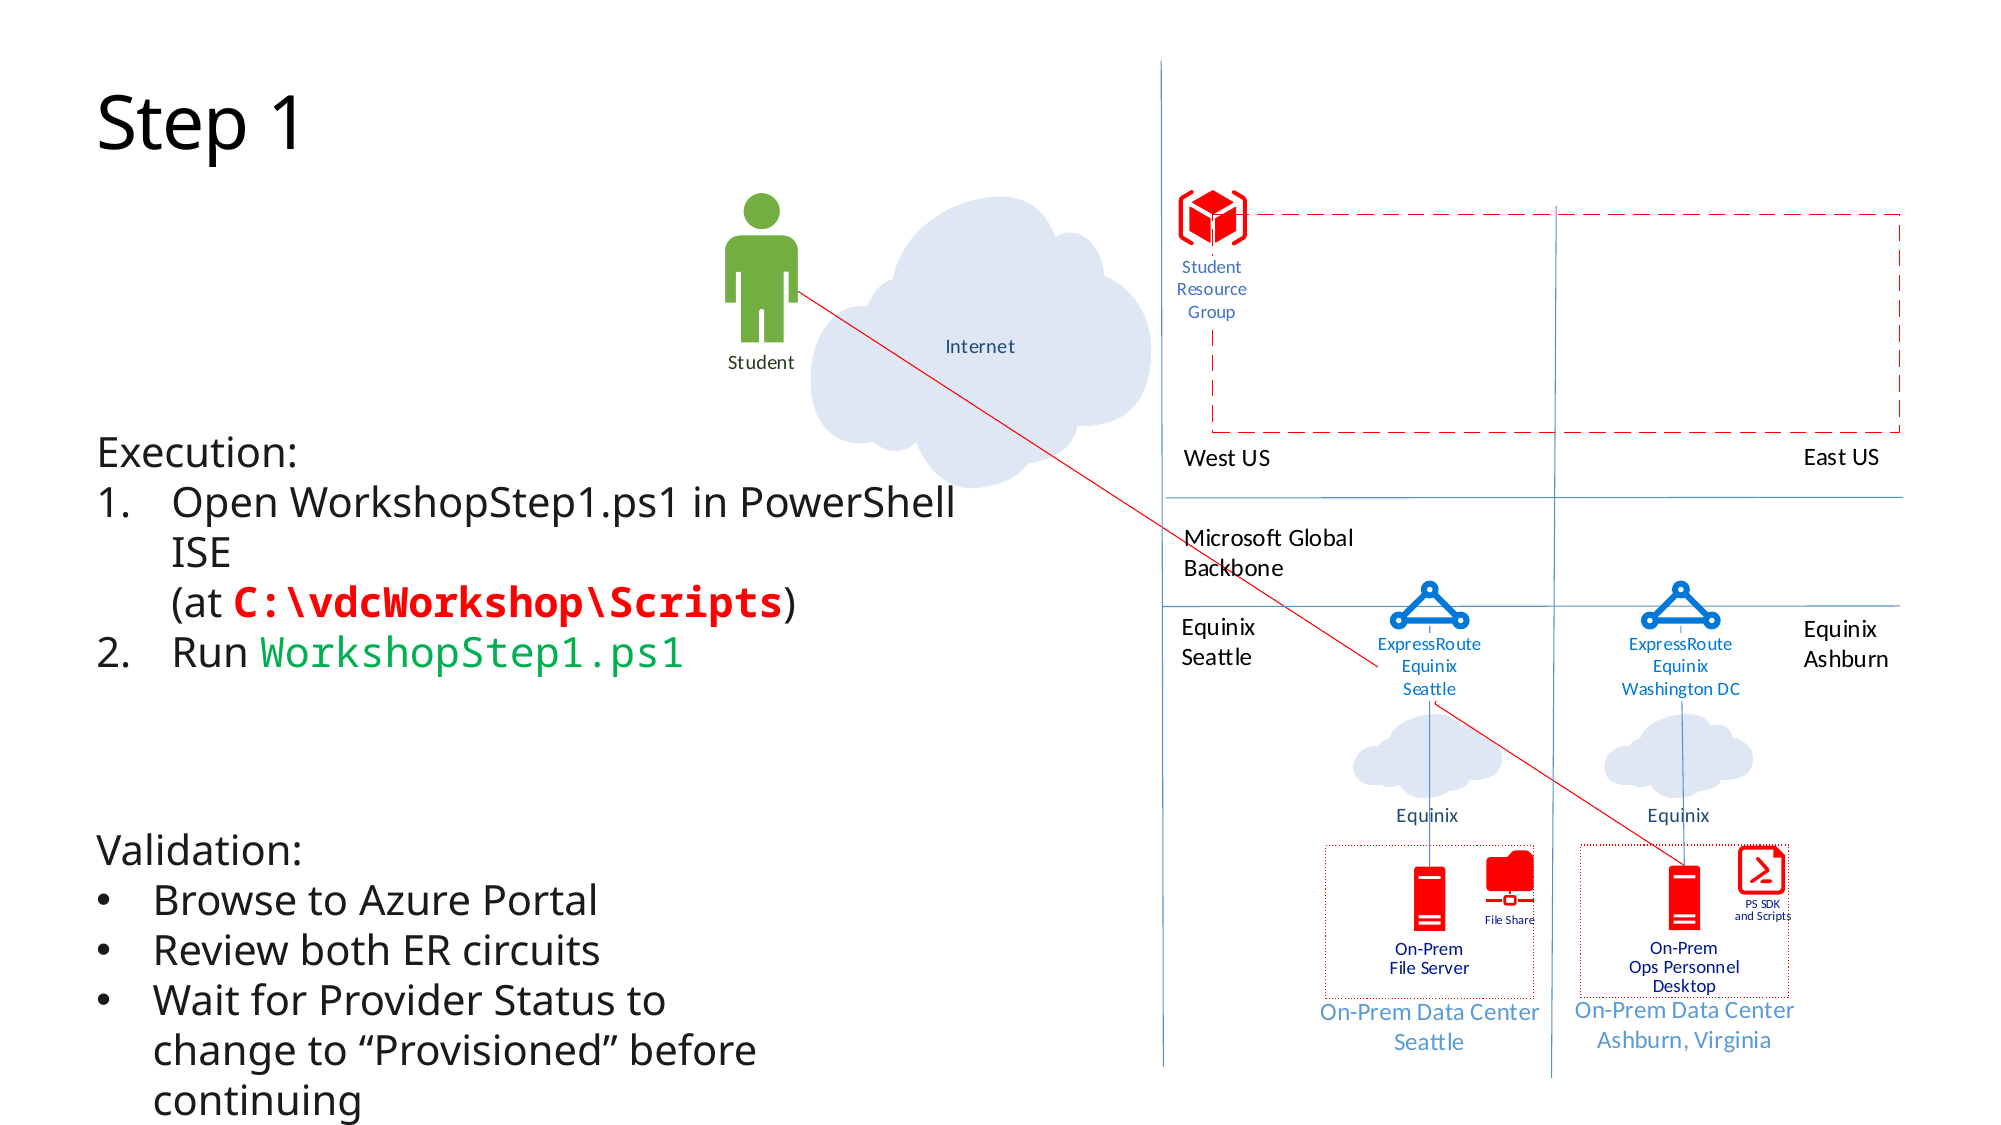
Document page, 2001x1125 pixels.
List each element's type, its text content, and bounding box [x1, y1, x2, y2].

picture [714, 57, 1904, 1078]
title Step 1 [96, 75, 714, 166]
text_box Validation: Browse to Azure Portal Review both ER circuits Wait for Provider Status to change to “Provisioned” before continuing [96, 824, 806, 1125]
text_box Execution: Open WorkshopStep1.ps1 in PowerShell ISE (at C:\vdcWorkshop\Scripts) Run WorkshopStep1.ps1 [96, 425, 714, 676]
